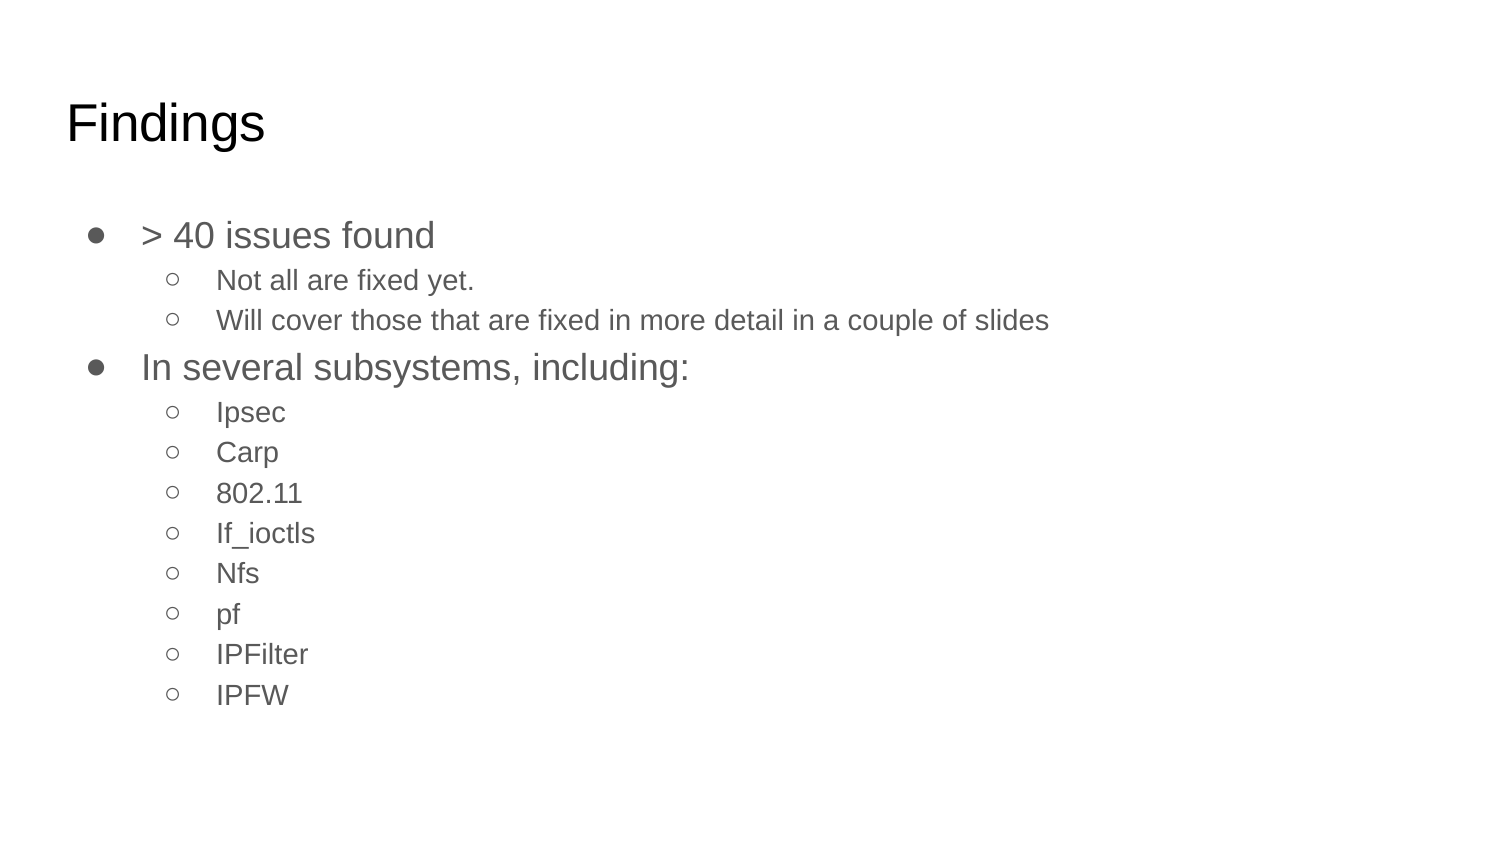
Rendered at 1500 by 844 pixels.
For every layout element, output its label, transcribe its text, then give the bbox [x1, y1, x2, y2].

title Findings [51, 72, 1449, 167]
list > 40 issues found Not all are fixed yet. Will cover those that are fixed in more detail in a couple of slides In several subsystems, including: Ipsec Carp 802.11 If_ioctls Nfs pf IPFilter IPFW [51, 189, 1449, 750]
